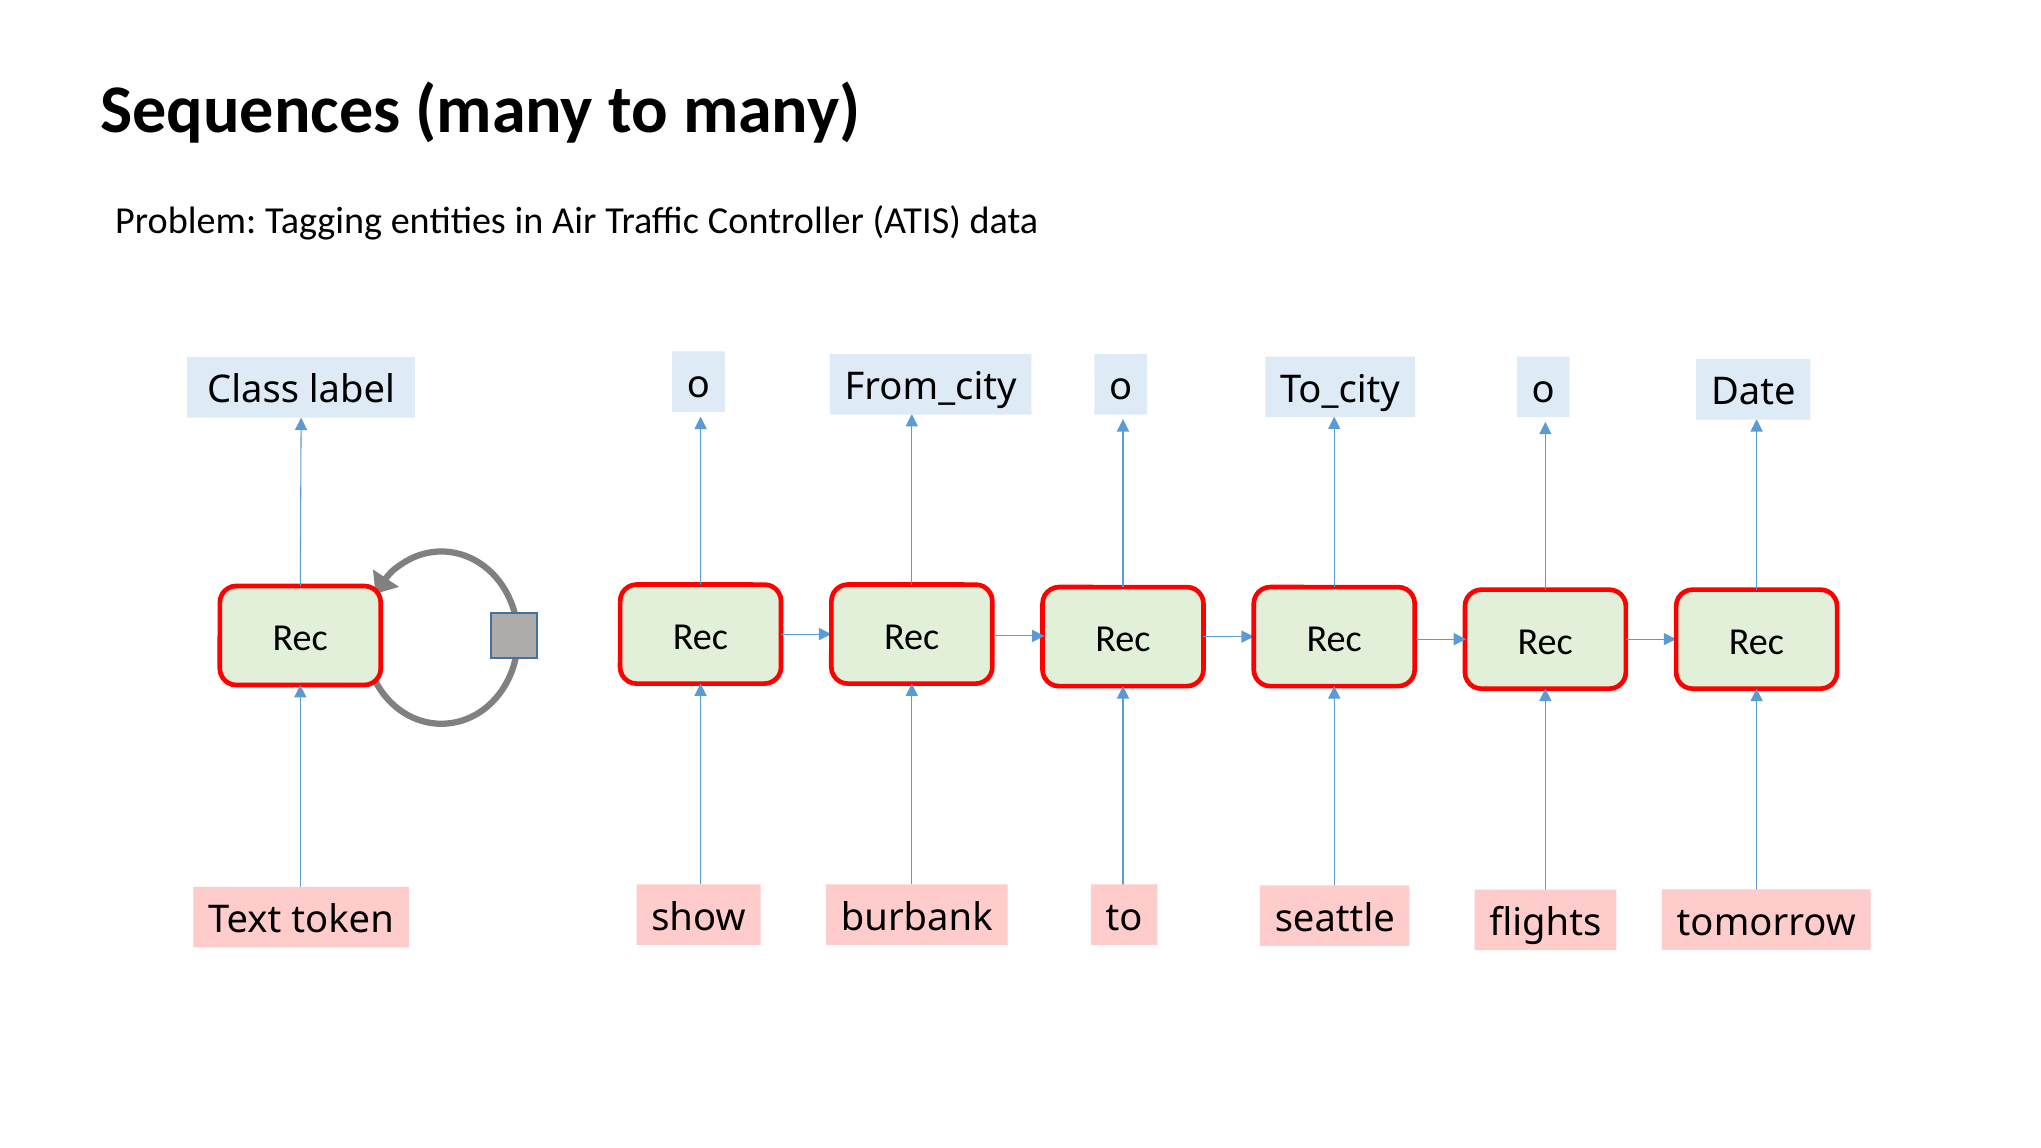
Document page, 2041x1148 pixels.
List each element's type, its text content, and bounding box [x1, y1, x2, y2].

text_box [1675, 359, 1858, 953]
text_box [620, 351, 832, 948]
text_box Text token [193, 886, 409, 948]
text_box Class label [187, 357, 415, 418]
text_box Sequences (many to many) [85, 56, 876, 154]
text_box [373, 550, 516, 725]
text_box [490, 612, 538, 659]
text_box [1464, 356, 1677, 953]
text_box Problem: Tagging entities in Air Traffic Controller (ATIS) data [100, 188, 1054, 249]
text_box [1253, 356, 1466, 949]
text_box Rec [218, 584, 382, 687]
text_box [830, 354, 1031, 948]
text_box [1042, 354, 1254, 948]
